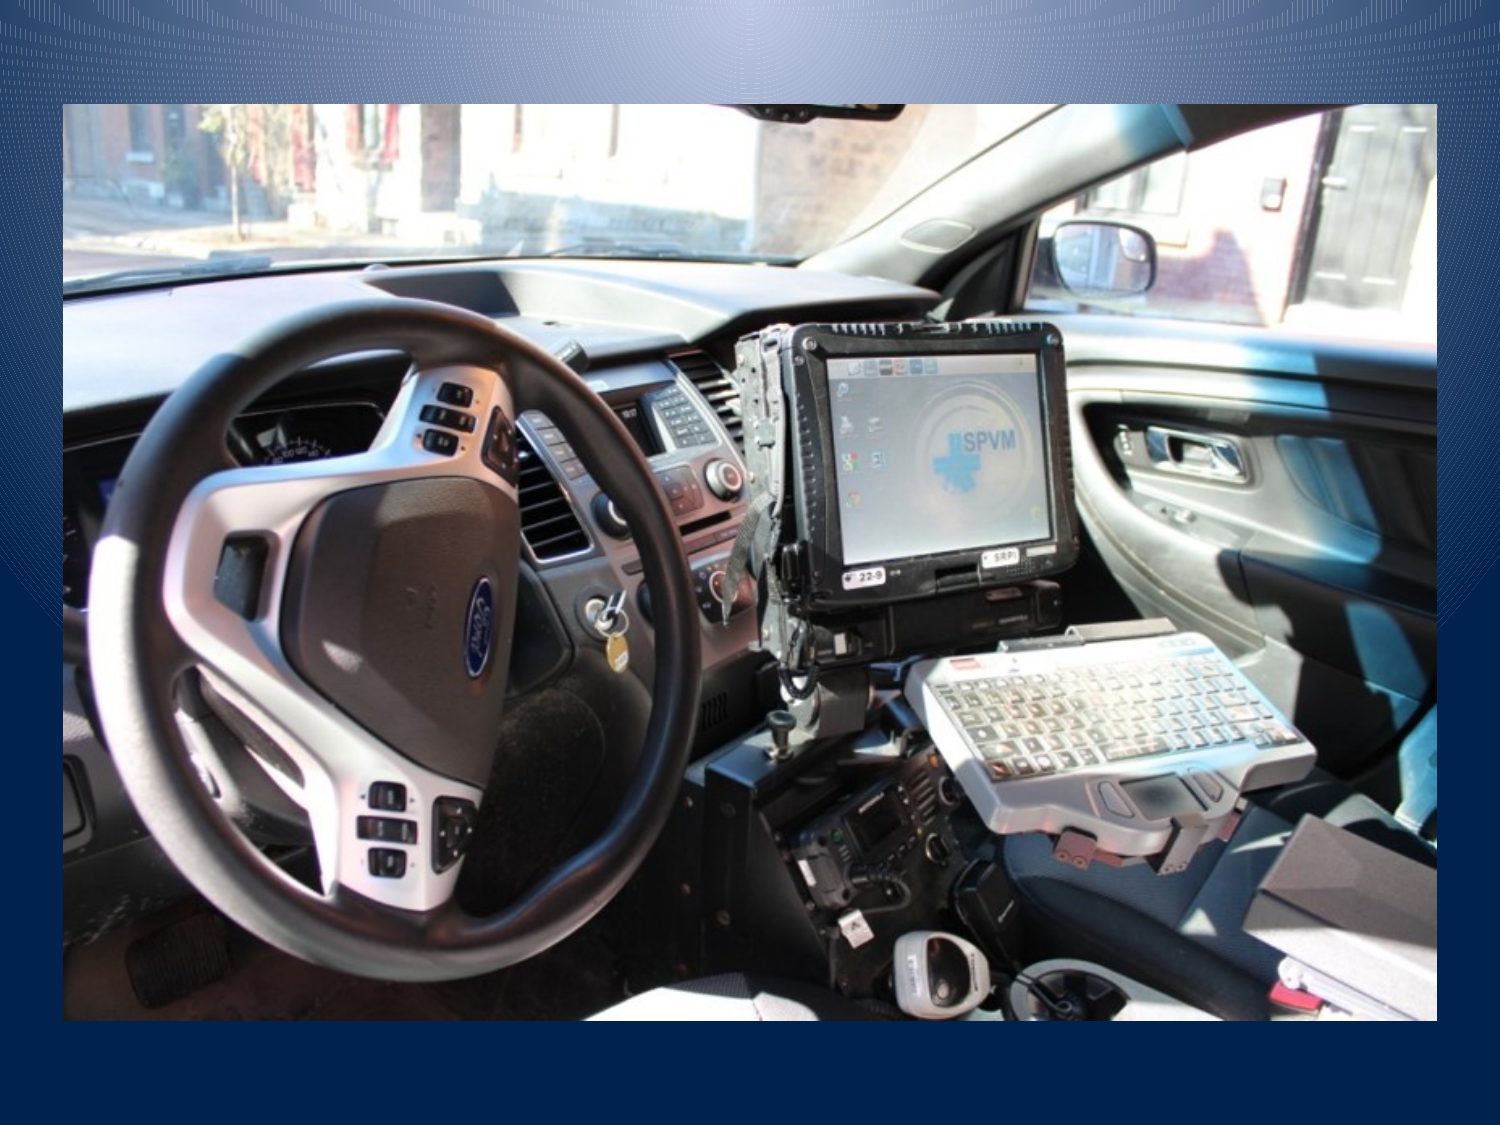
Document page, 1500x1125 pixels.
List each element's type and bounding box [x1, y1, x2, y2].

picture [63, 104, 1437, 1021]
